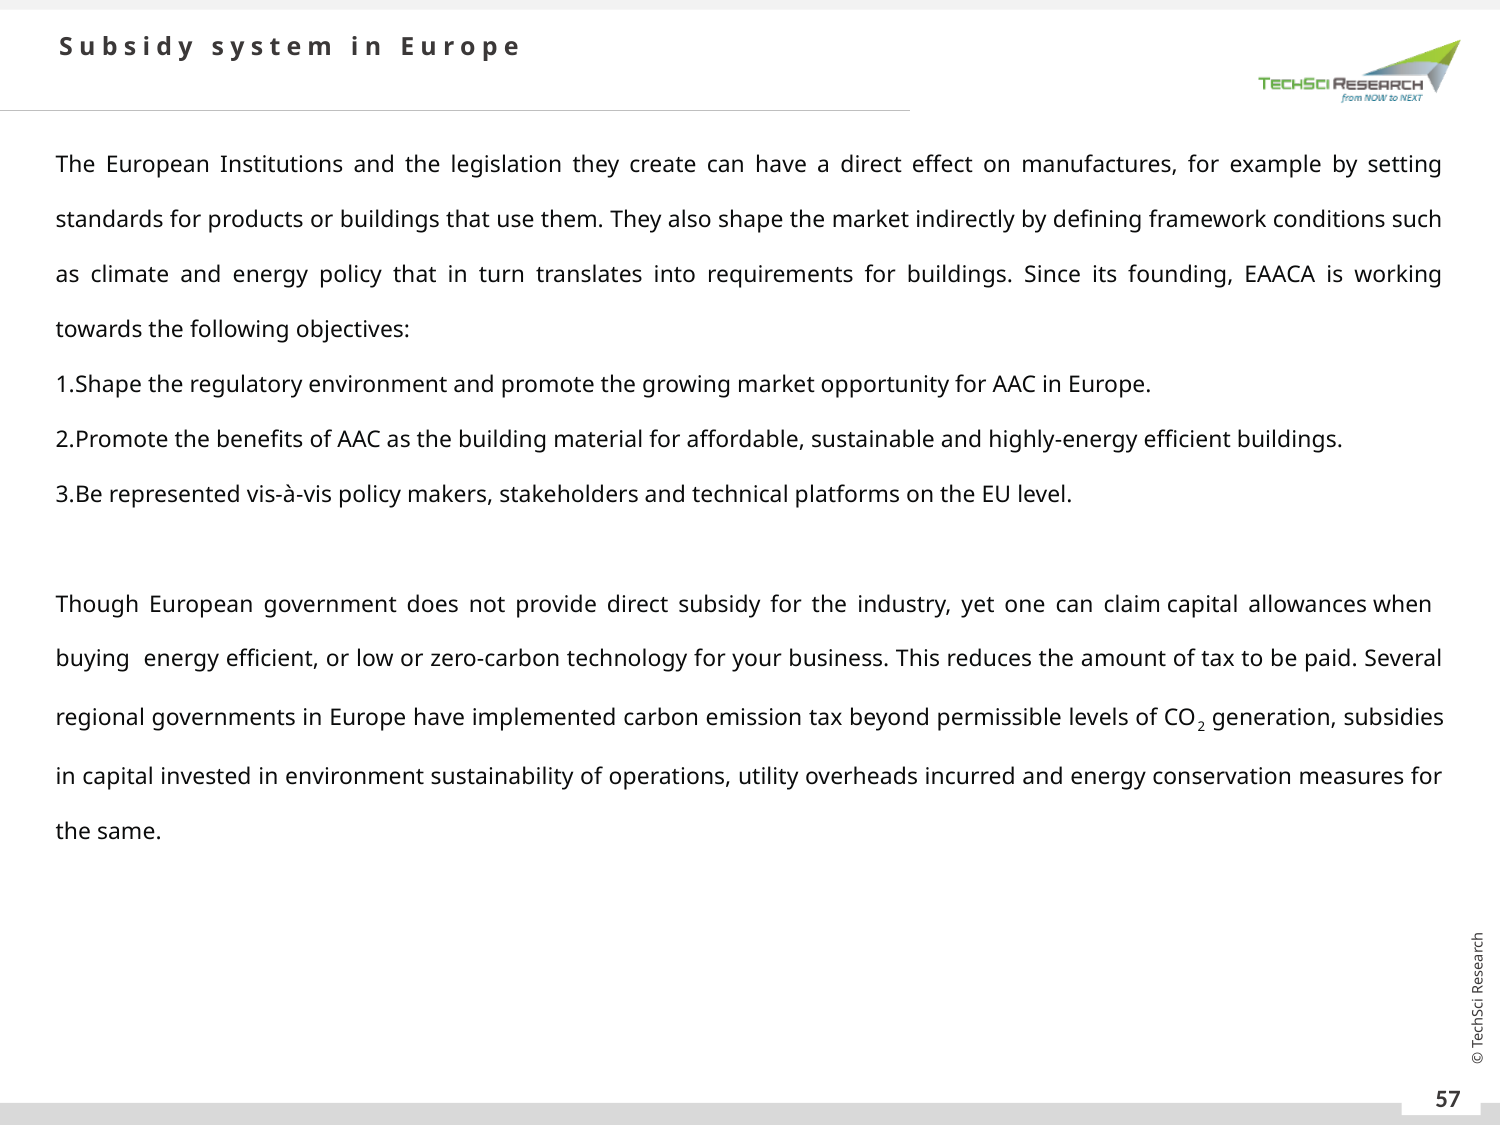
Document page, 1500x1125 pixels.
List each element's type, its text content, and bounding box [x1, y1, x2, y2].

picture [1257, 39, 1461, 104]
text_box The European Institutions and the legislation they create can have a direct effect on manufactures, for example by setting standards for products or buildings that use them. They also shape the market indirectly by defining framework conditions such as climate and energy policy that in turn translates into requirements for buildings. Since its founding, EAACA is working towards the following objectives: Shape the regulatory environment and promote the growing market opportunity for AAC in Europe. Promote the benefits of AAC as the building material for affordable, sustainable and highly-energy efficient buildings. Be represented vis-à-vis policy makers, stakeholders and technical platforms on the EU level. Though European government does not provide direct subsidy for the industry, yet one can claim capital allowances when buying energy efficient, or low or zero-carbon technology for your business. This reduces the amount of tax to be paid. Several regional governments in Europe have implemented carbon emission tax beyond permissible levels of CO2 generation, subsidies in capital invested in environment sustainability of operations, utility overheads incurred and energy conservation measures for the same. [40, 87, 1460, 1016]
text_box Subsidy system in Europe [44, 9, 1077, 86]
